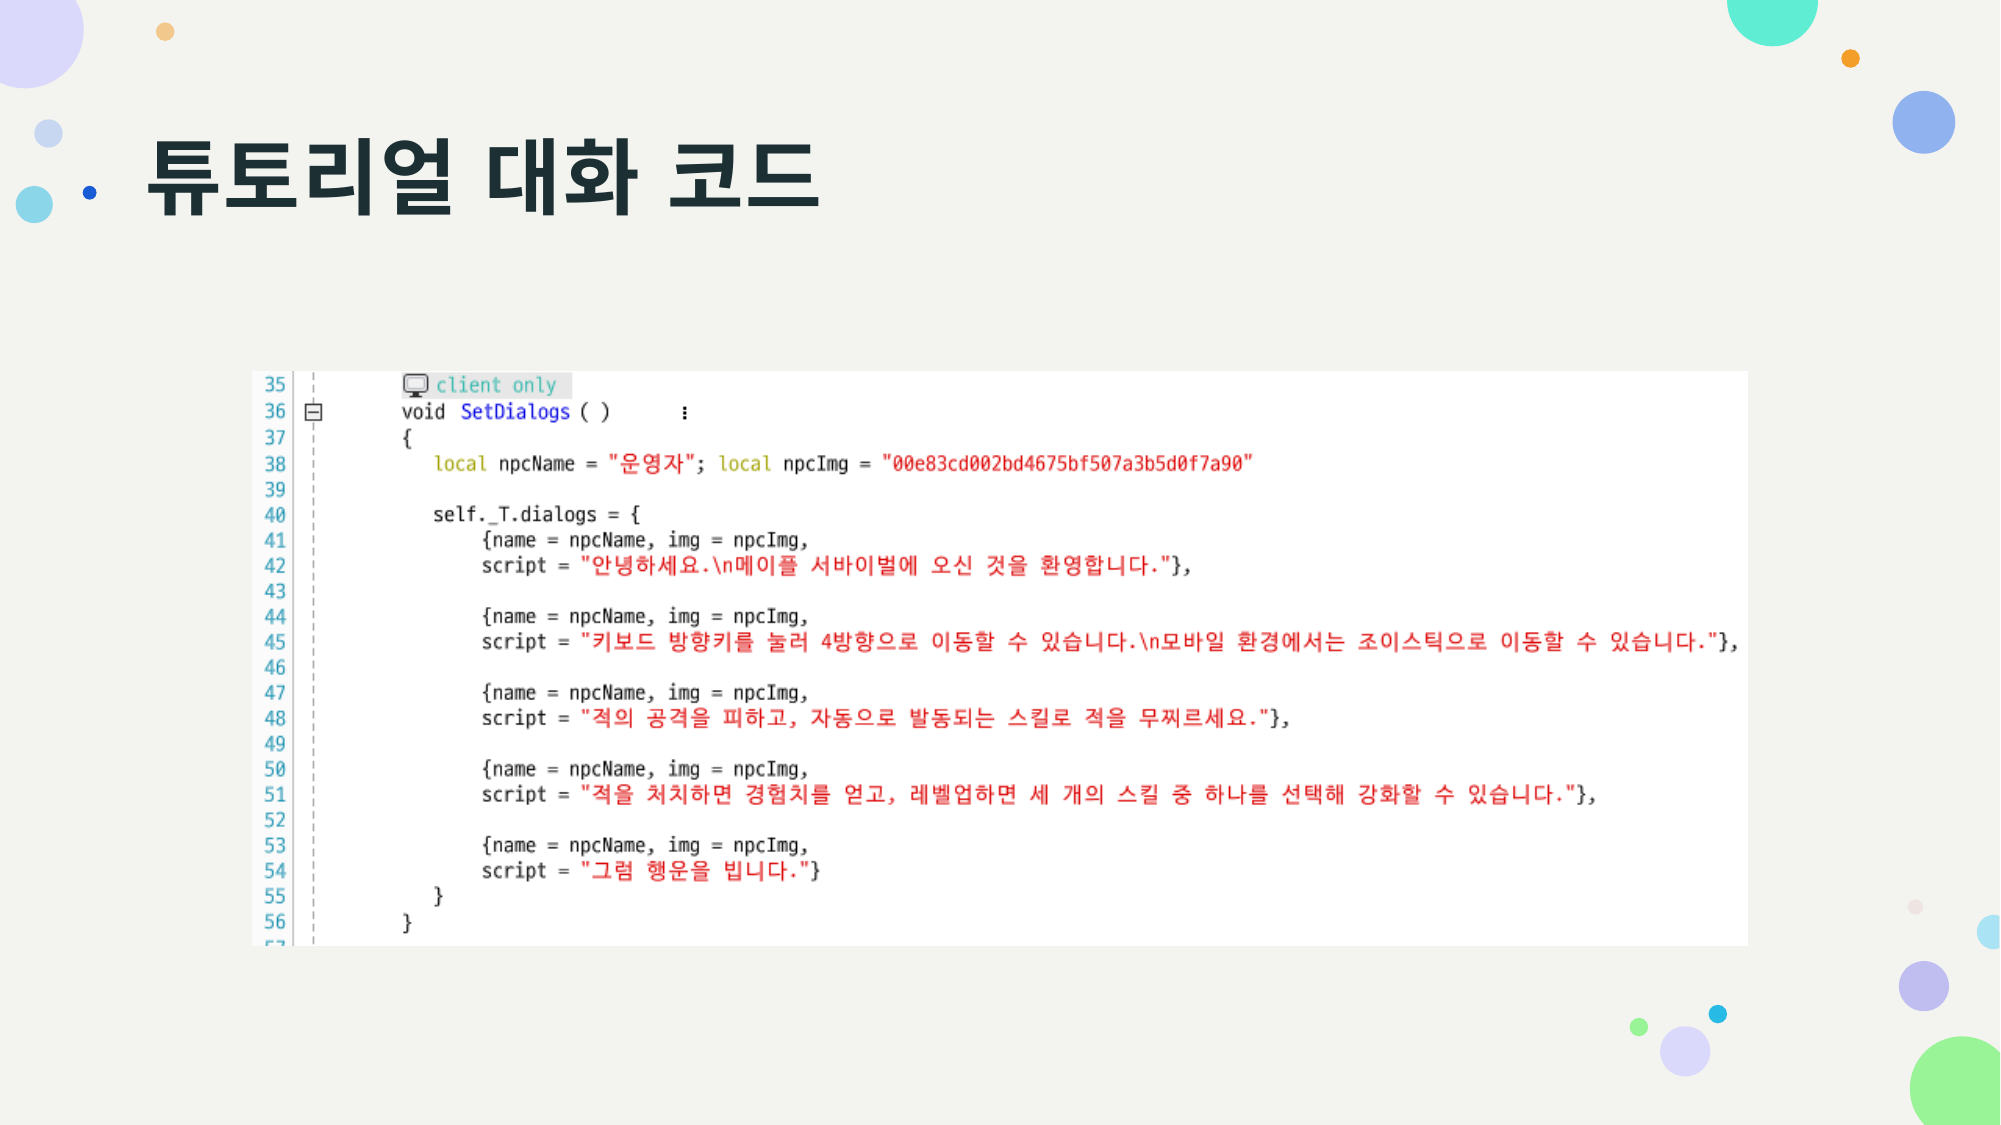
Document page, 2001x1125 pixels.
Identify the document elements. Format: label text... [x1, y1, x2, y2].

picture [252, 371, 1748, 946]
title 튜토리얼 대화 코드 [127, 59, 1877, 278]
